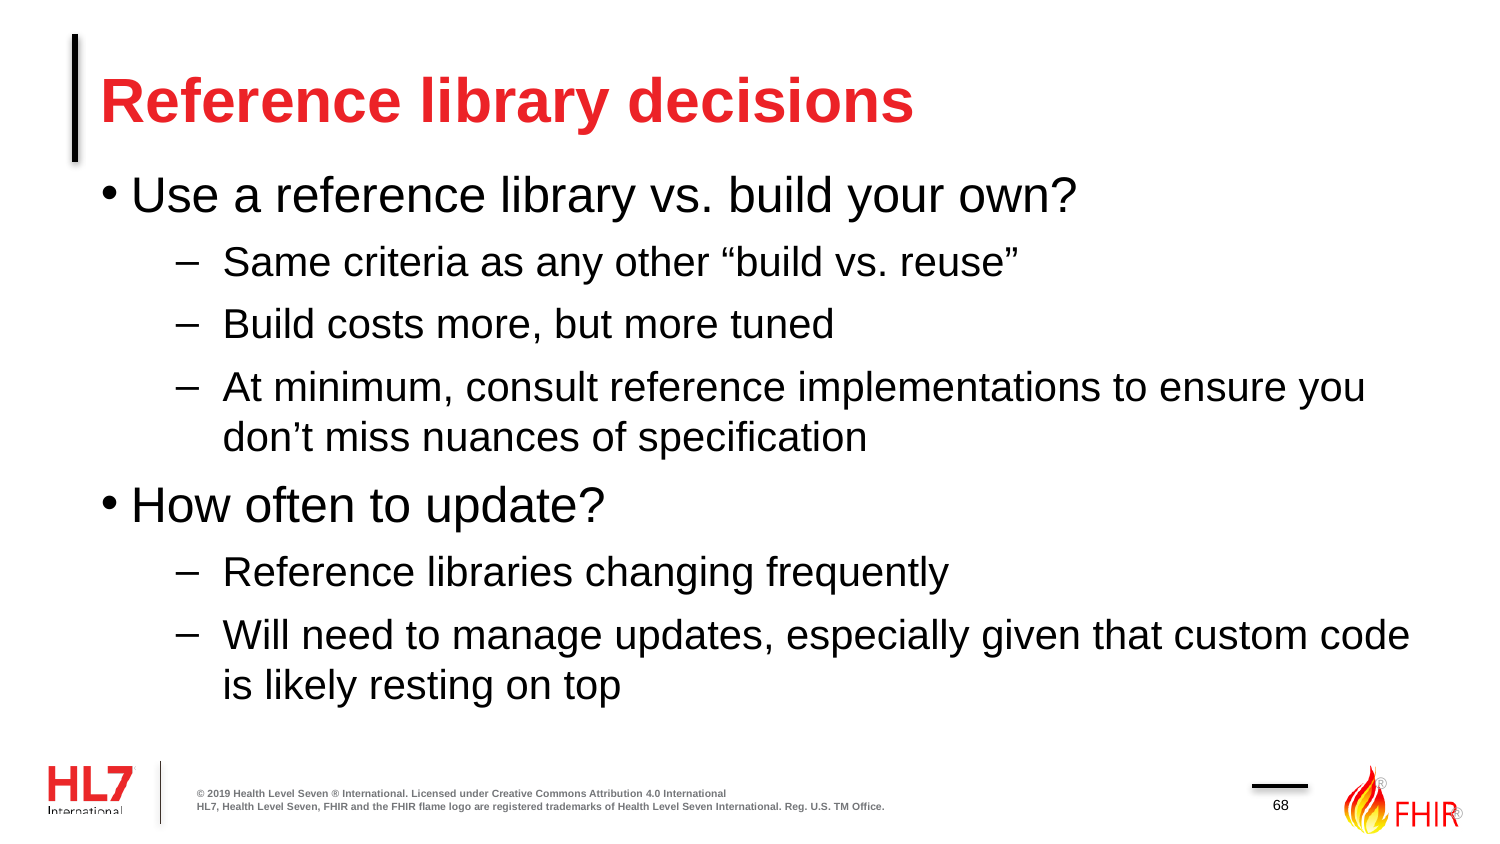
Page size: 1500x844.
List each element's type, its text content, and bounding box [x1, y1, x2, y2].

picture [1339, 760, 1463, 837]
title Reference library decisions [100, 33, 1451, 162]
footer © 2019 Health Level Seven ® International. Licensed under Creative Commons Attribution 4.0 International HL7, Health Level Seven, FHIR and the FHIR flame logo are registered trademarks of Health Level Seven International. Reg. U.S. TM Office. [196, 786, 941, 813]
slide_number 68 [1258, 786, 1304, 813]
list Use a reference library vs. build your own? Same criteria as any other “build vs. reuse” Build costs more, but more tuned At minimum, consult reference implementations to ensure you don’t miss nuances of specification How often to update? Reference libraries changing frequently Will need to manage updates, especially given that custom code is likely resting on top [100, 162, 1451, 731]
